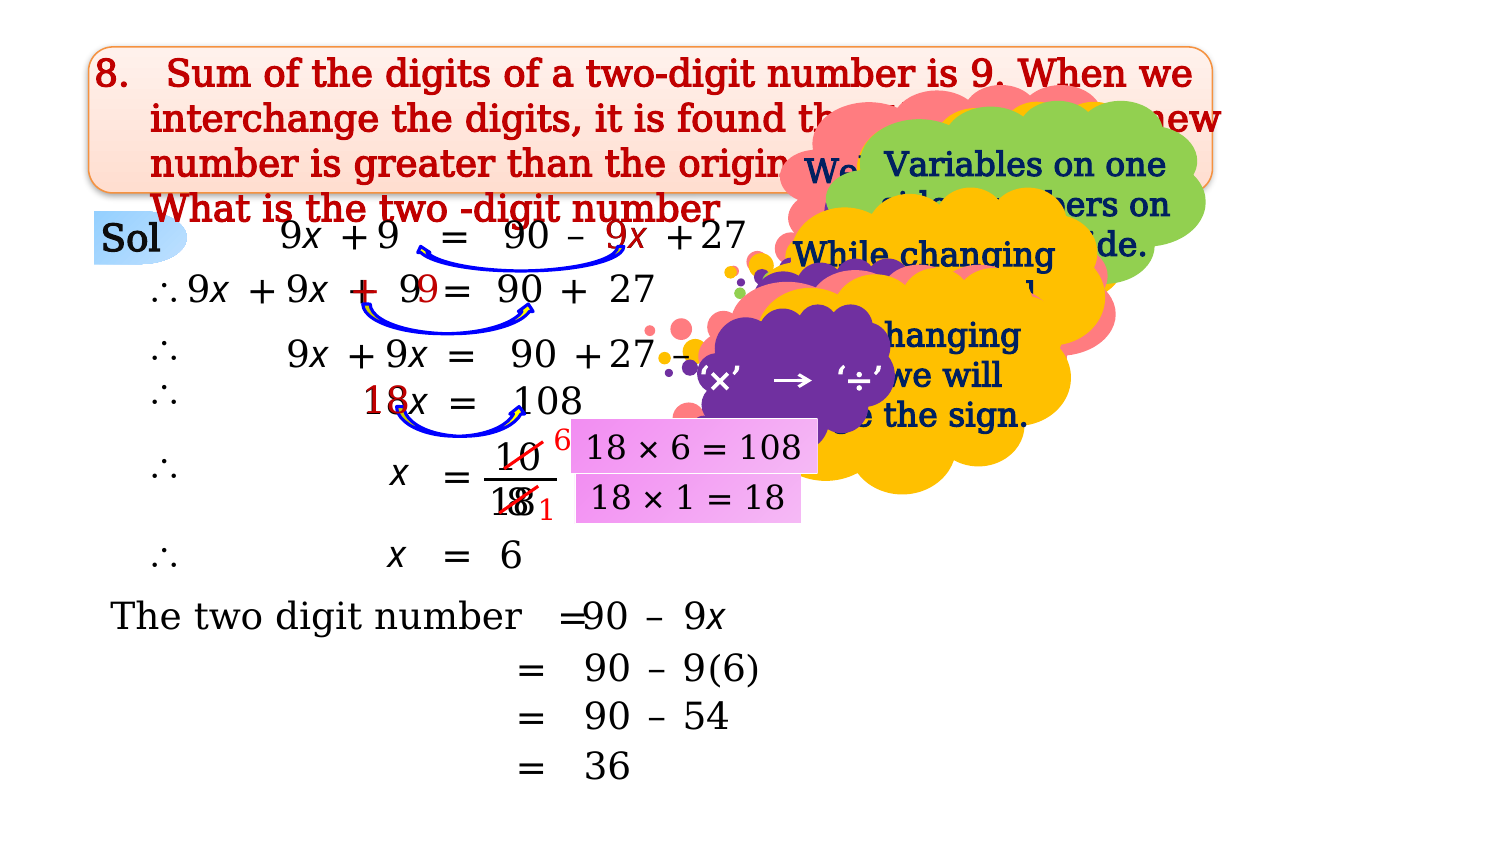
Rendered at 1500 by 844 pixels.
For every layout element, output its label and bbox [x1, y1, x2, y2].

text_box [133, 522, 185, 583]
text_box [79, 41, 1238, 794]
text_box [133, 433, 185, 493]
